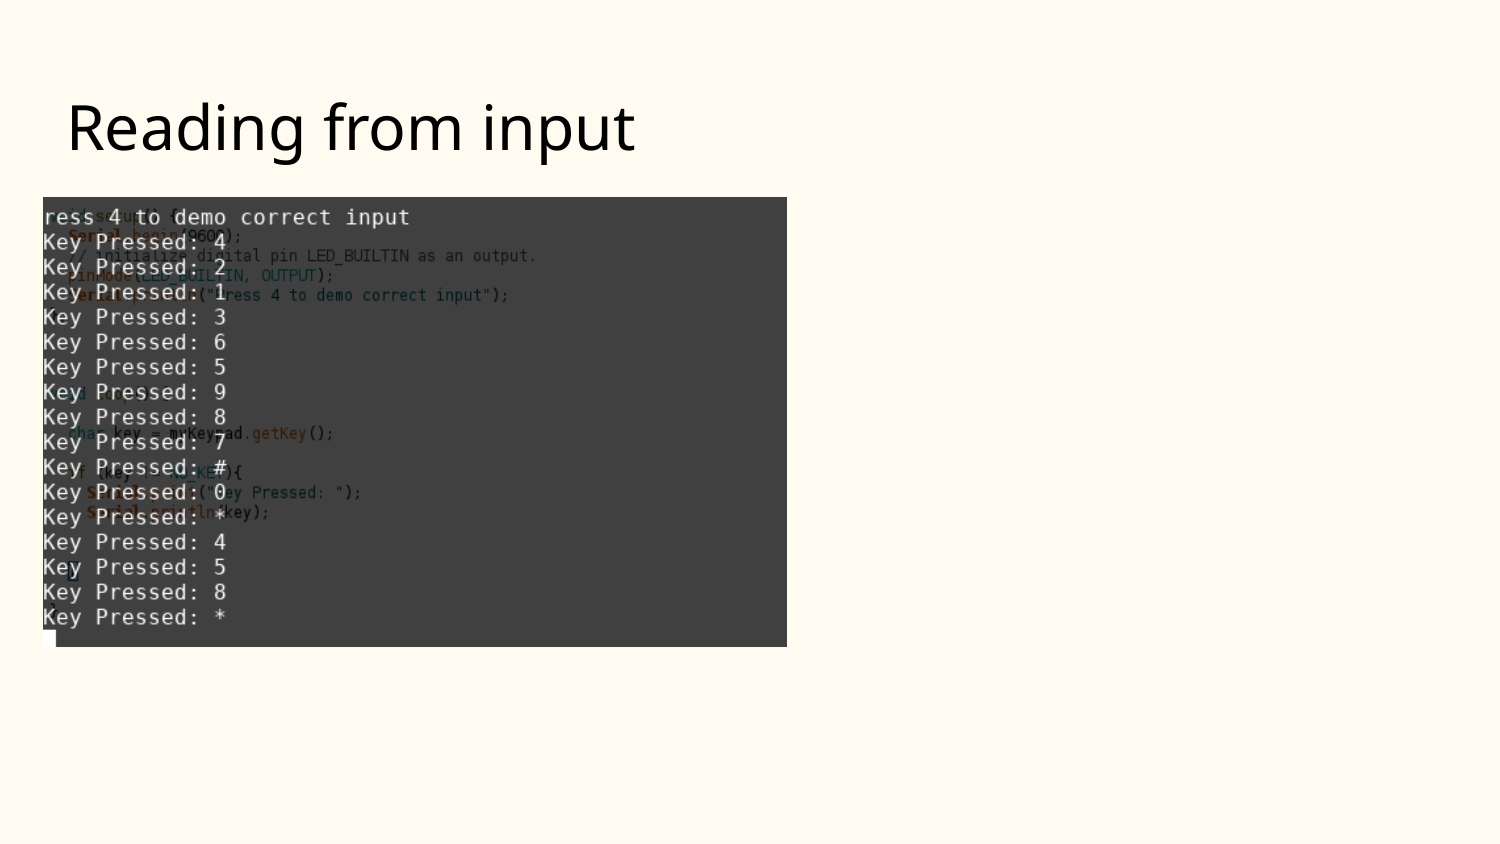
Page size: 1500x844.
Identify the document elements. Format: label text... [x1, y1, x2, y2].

picture [43, 197, 787, 647]
title Reading from input [51, 72, 1449, 174]
